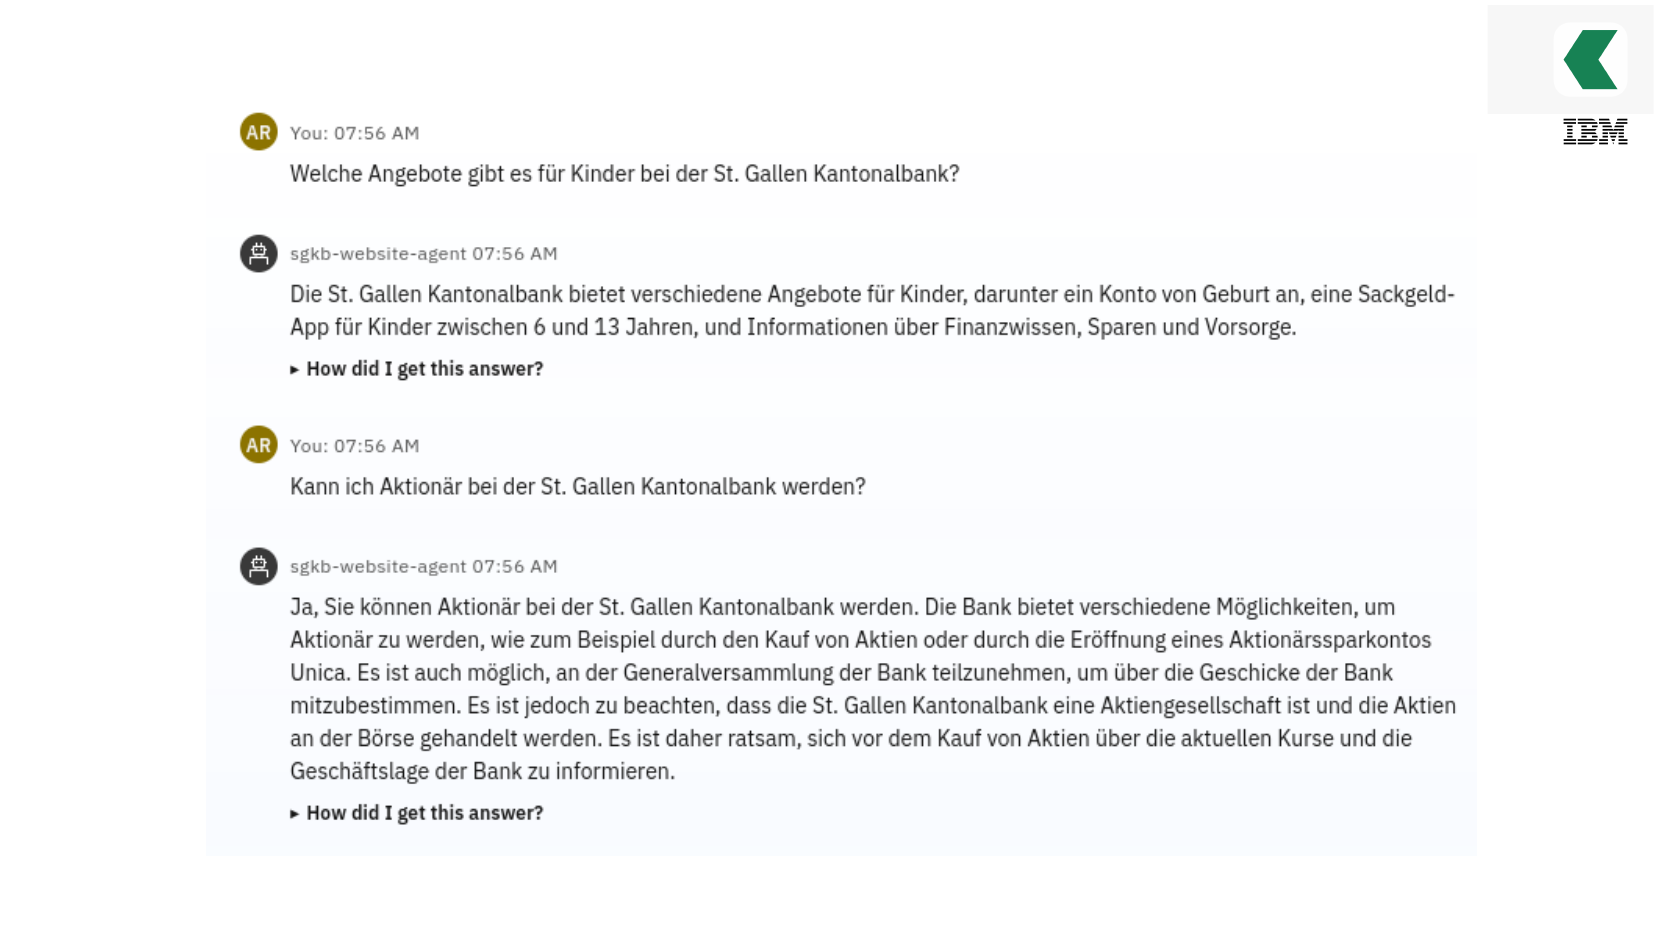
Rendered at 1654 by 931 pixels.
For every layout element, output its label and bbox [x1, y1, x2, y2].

picture [206, 74, 1477, 856]
picture [1487, 5, 1654, 177]
